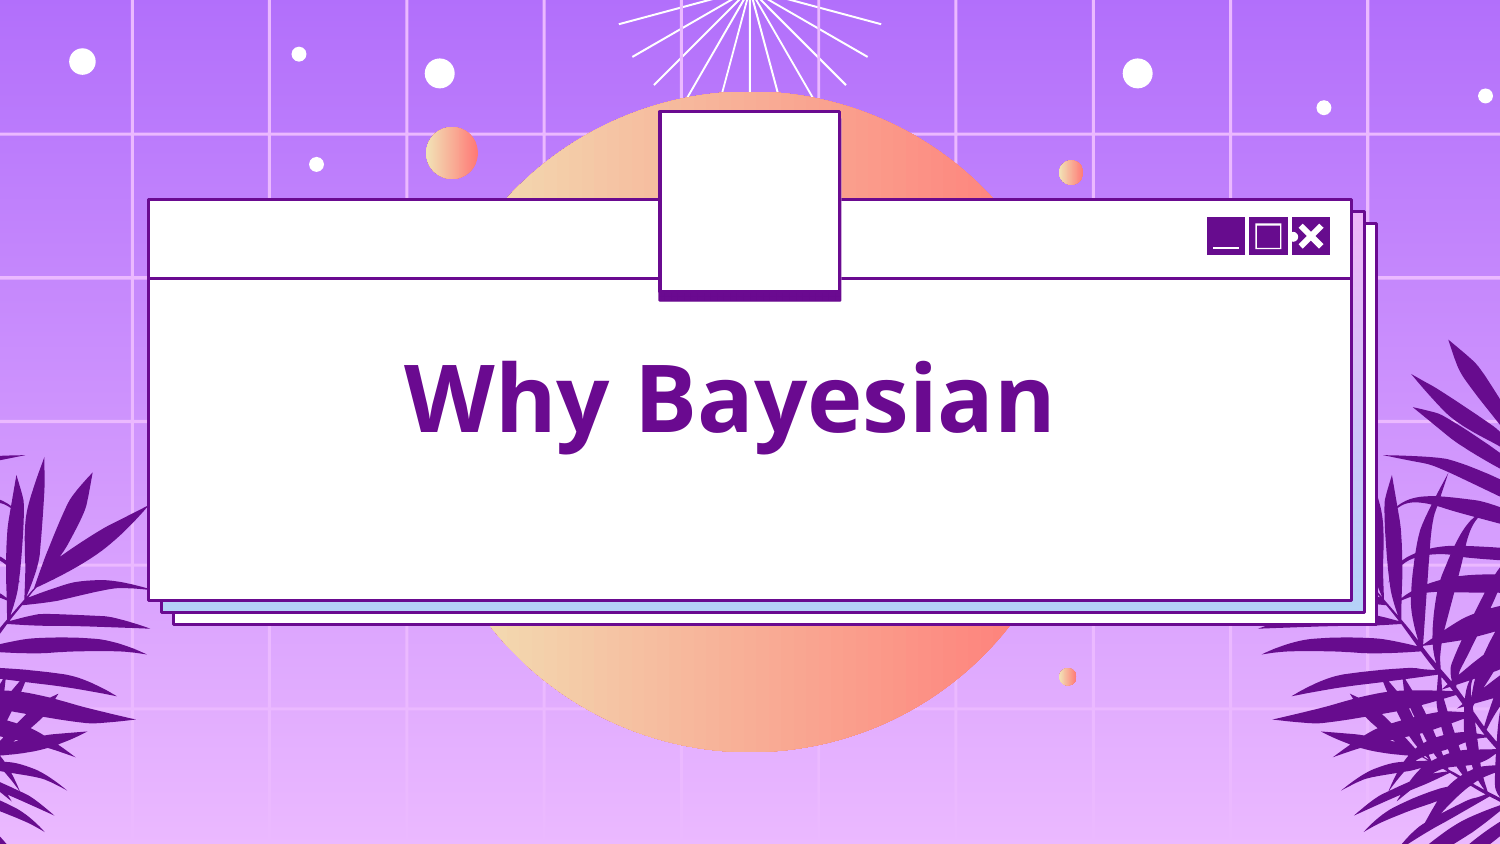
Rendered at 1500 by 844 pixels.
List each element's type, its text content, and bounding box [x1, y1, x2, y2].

title Why Bayesian [377, 356, 1123, 432]
text_box [659, 111, 840, 292]
